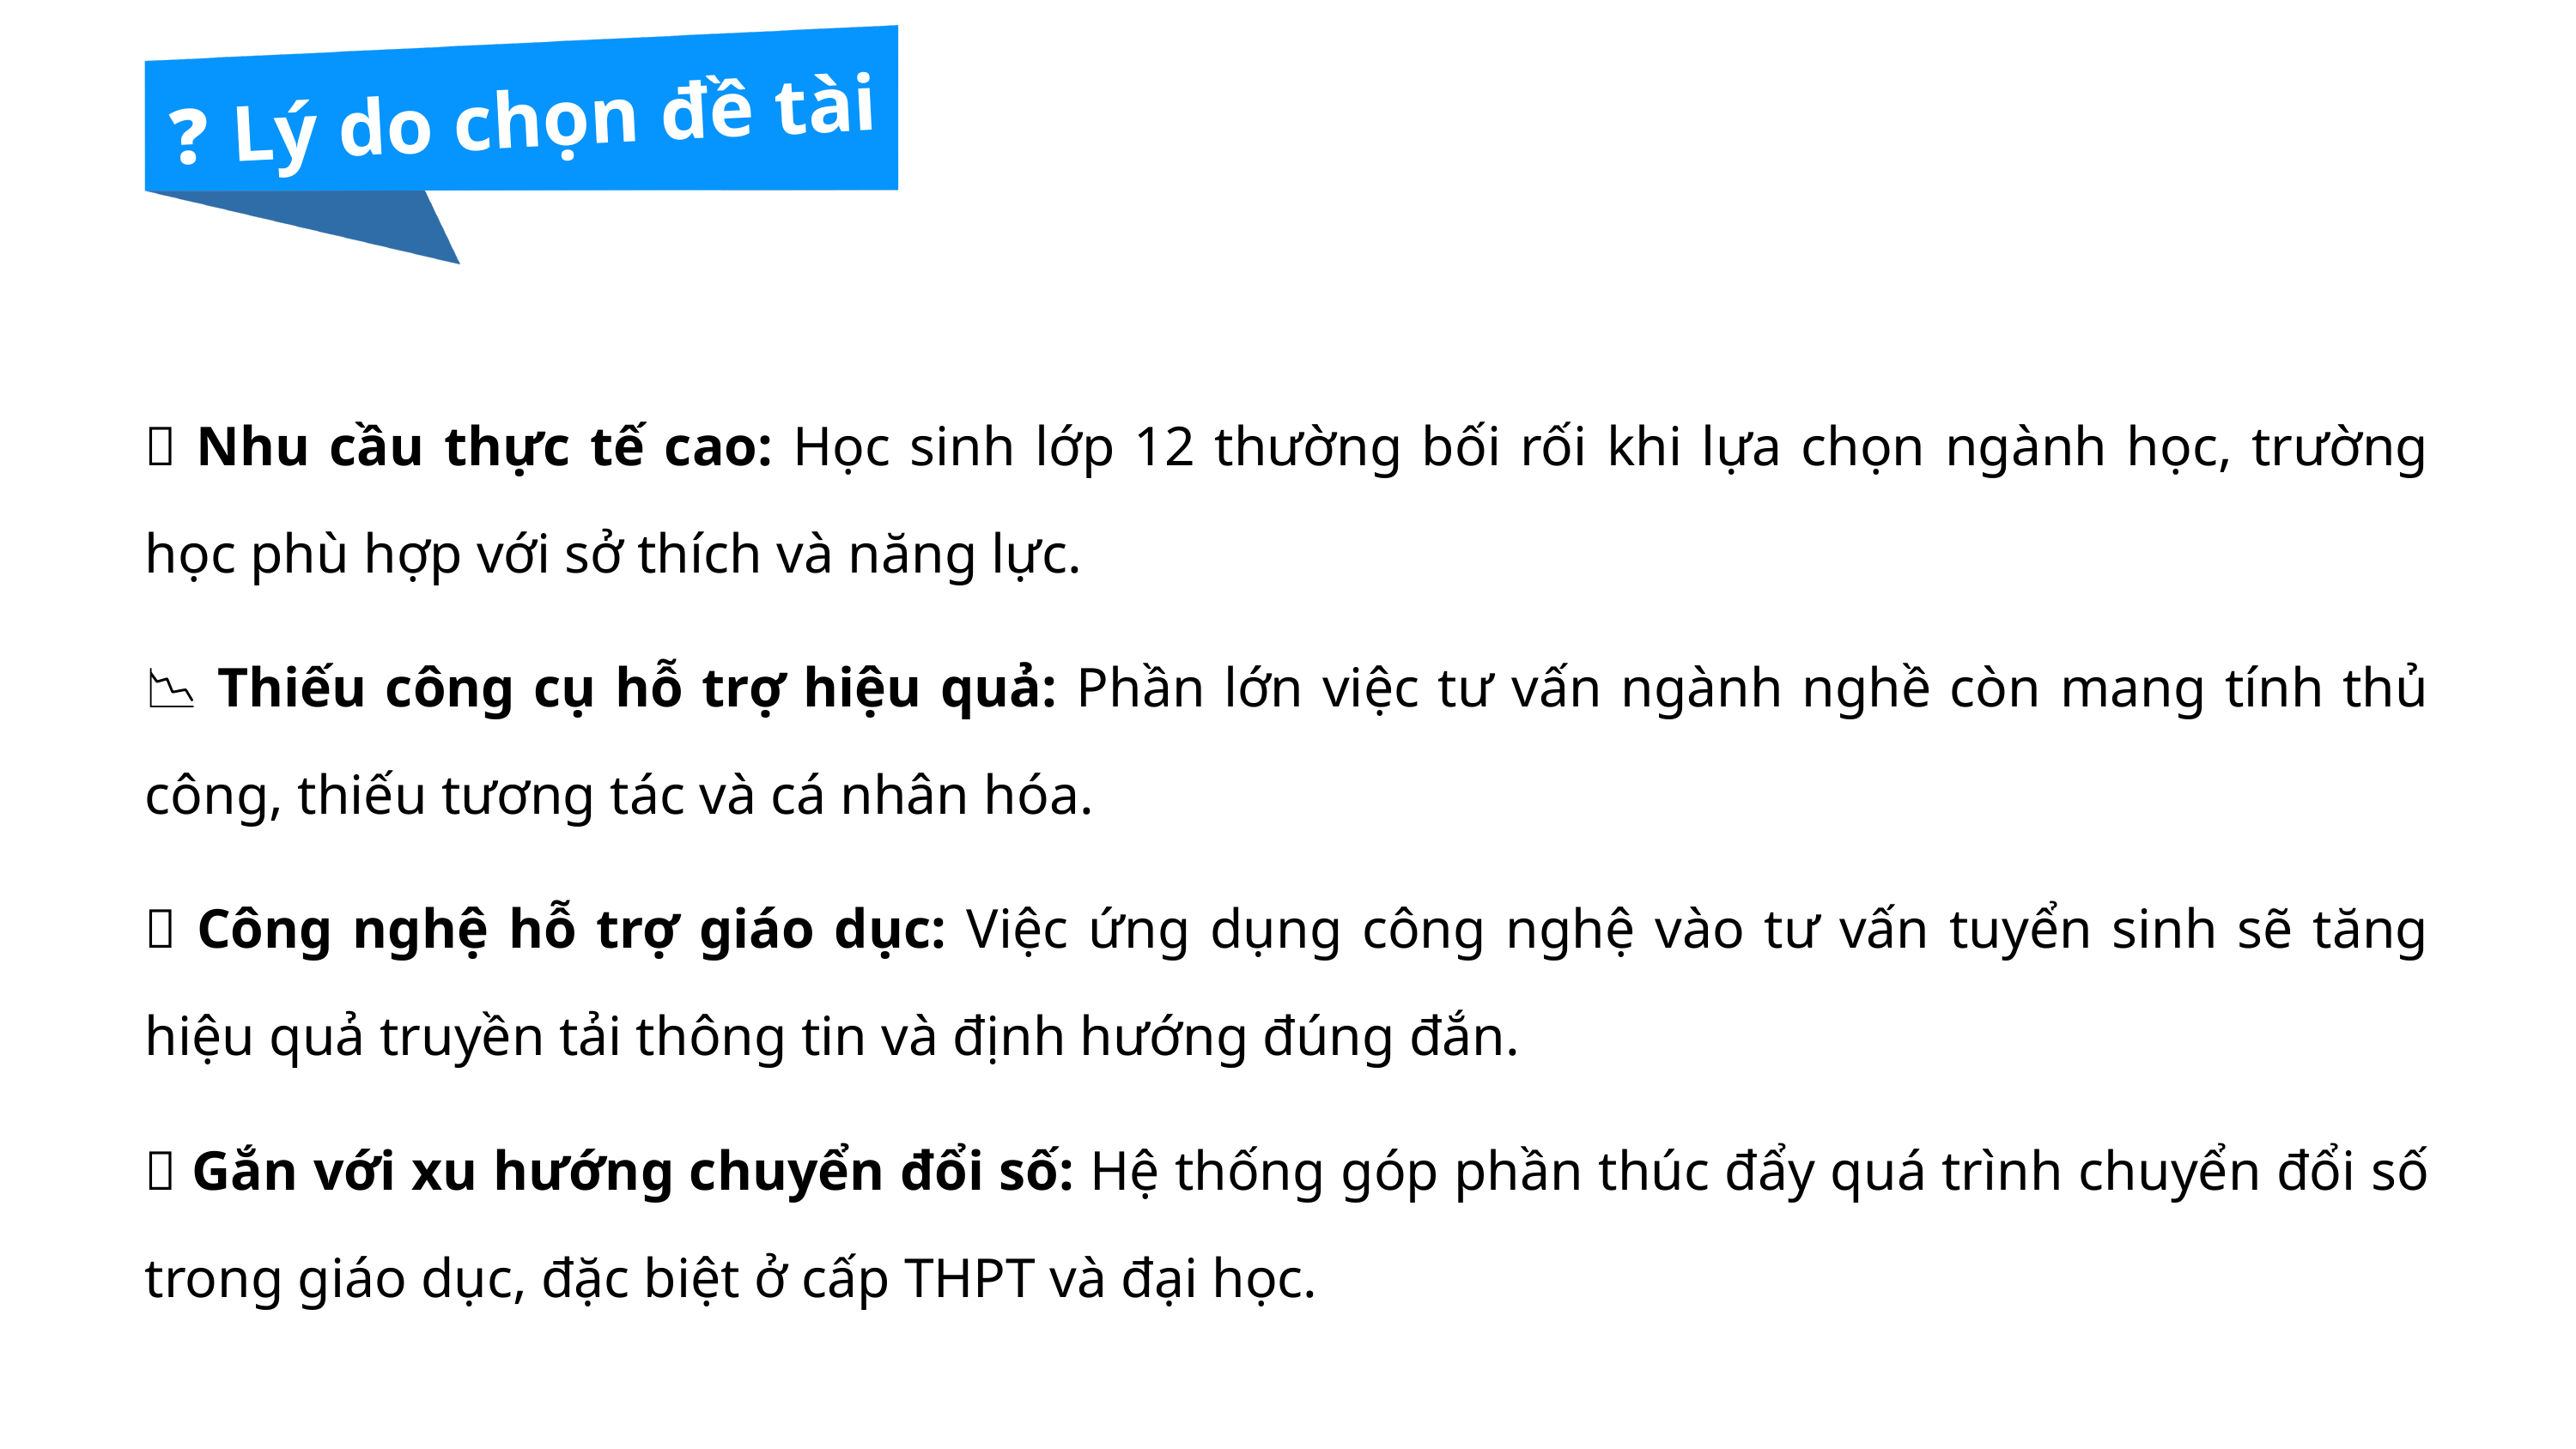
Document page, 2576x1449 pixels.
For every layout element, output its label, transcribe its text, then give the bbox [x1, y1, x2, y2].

text_box [144, 93, 899, 264]
text_box ❓ Lý do chọn đề tài [143, 36, 899, 182]
text_box 💡 Nhu cầu thực tế cao: Học sinh lớp 12 thường bối rối khi lựa chọn ngành học, trường học phù hợp với sở thích và năng lực. 📉 Thiếu công cụ hỗ trợ hiệu quả: Phần lớn việc tư vấn ngành nghề còn mang tính thủ công, thiếu tương tác và cá nhân hóa. 🌐 Công nghệ hỗ trợ giáo dục: Việc ứng dụng công nghệ vào tư vấn tuyển sinh sẽ tăng hiệu quả truyền tải thông tin và định hướng đúng đắn. 🎯 Gắn với xu hướng chuyển đổi số: Hệ thống góp phần thúc đẩy quá trình chuyển đổi số trong giáo dục, đặc biệt ở cấp THPT và đại học. [144, 369, 2432, 1308]
text_box [144, 25, 899, 138]
